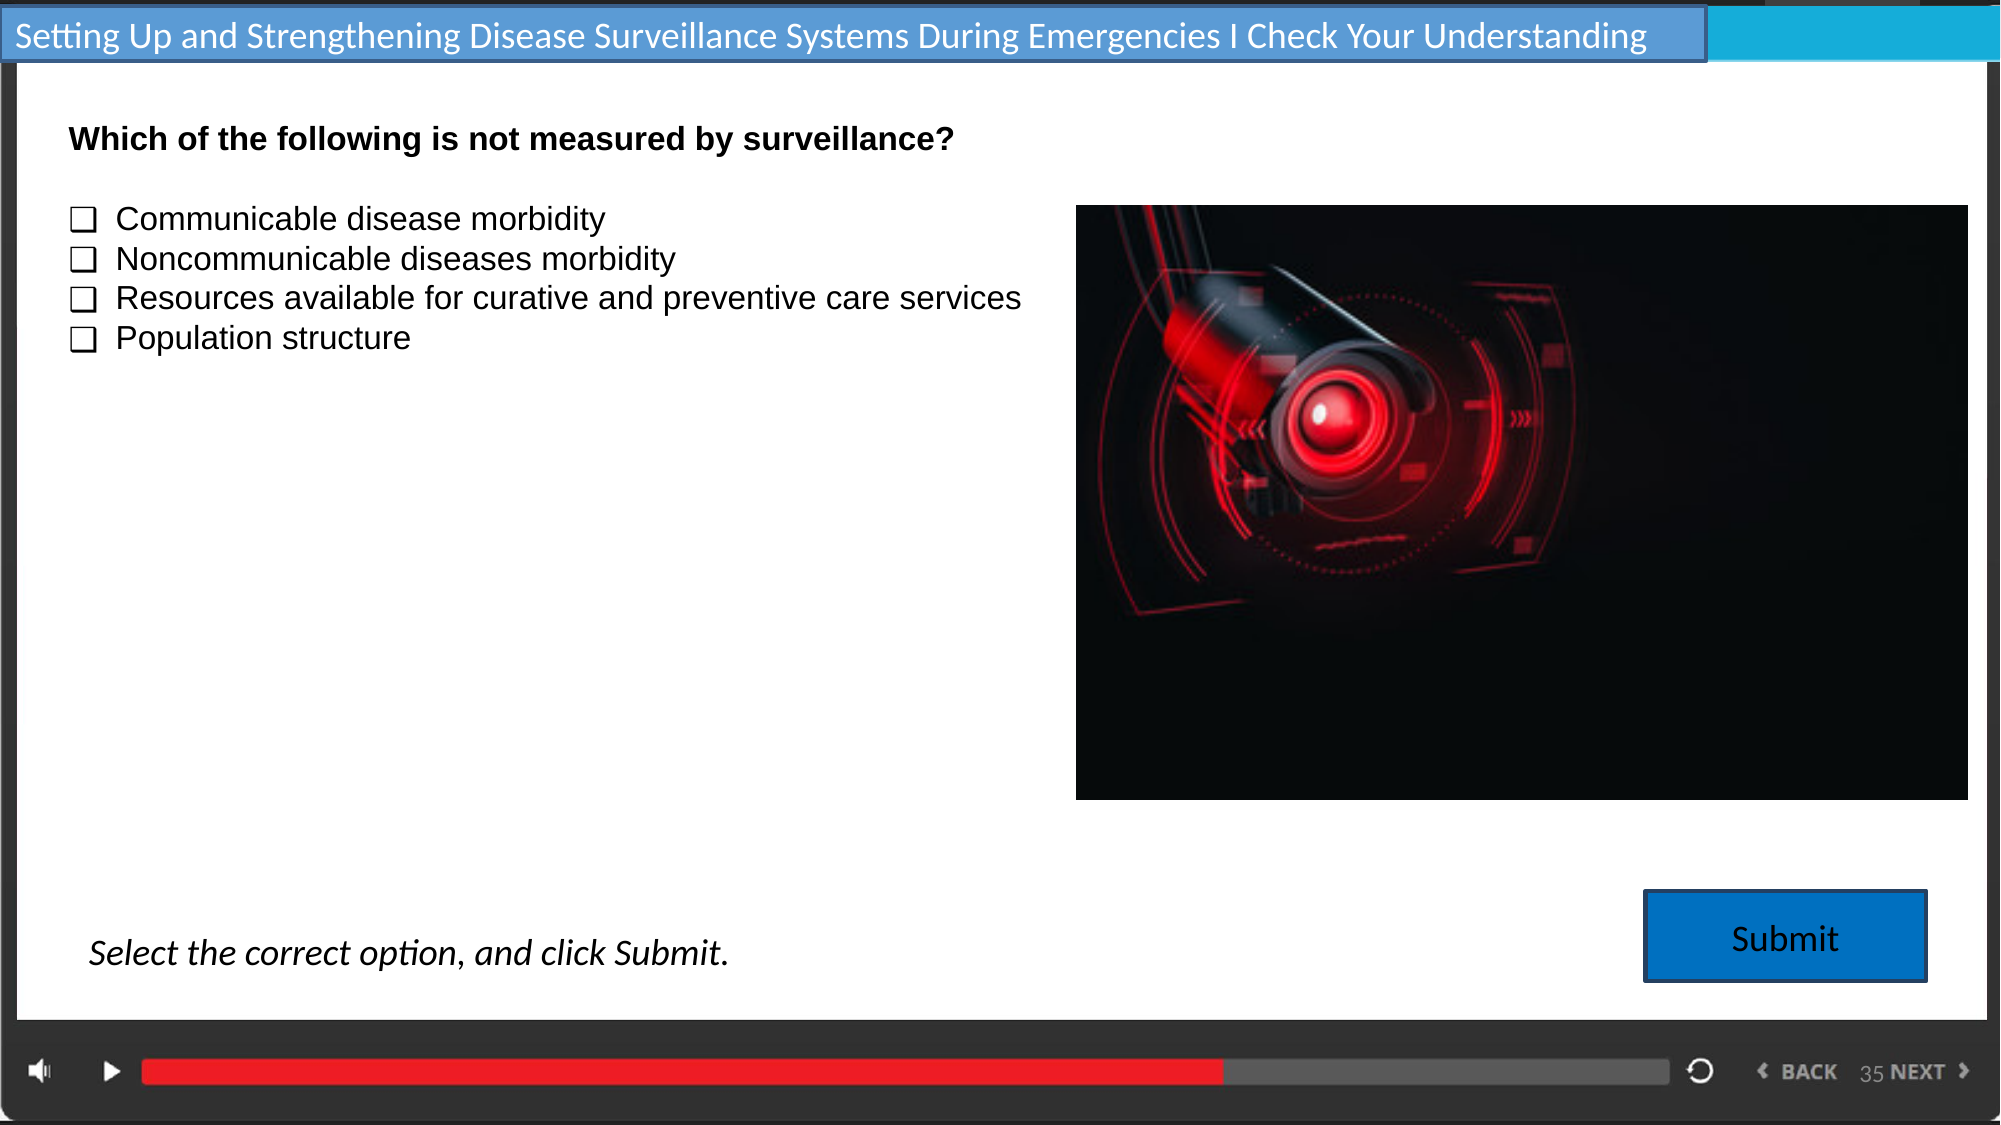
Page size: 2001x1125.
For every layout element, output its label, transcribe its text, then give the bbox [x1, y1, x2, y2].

text_box Which of the following is not measured by surveillance? Communicable disease morbidity Noncommunicable diseases morbidity Resources available for curative and preventive care services Population structure [53, 109, 1333, 444]
picture [0, 0, 2000, 1125]
text_box Select the correct option, and click Submit. [73, 920, 981, 981]
text_box Submit [1645, 890, 1926, 982]
text_box Check Your Understanding [0, 0, 1282, 6]
slide_number ‹#› [1433, 1042, 1900, 1103]
